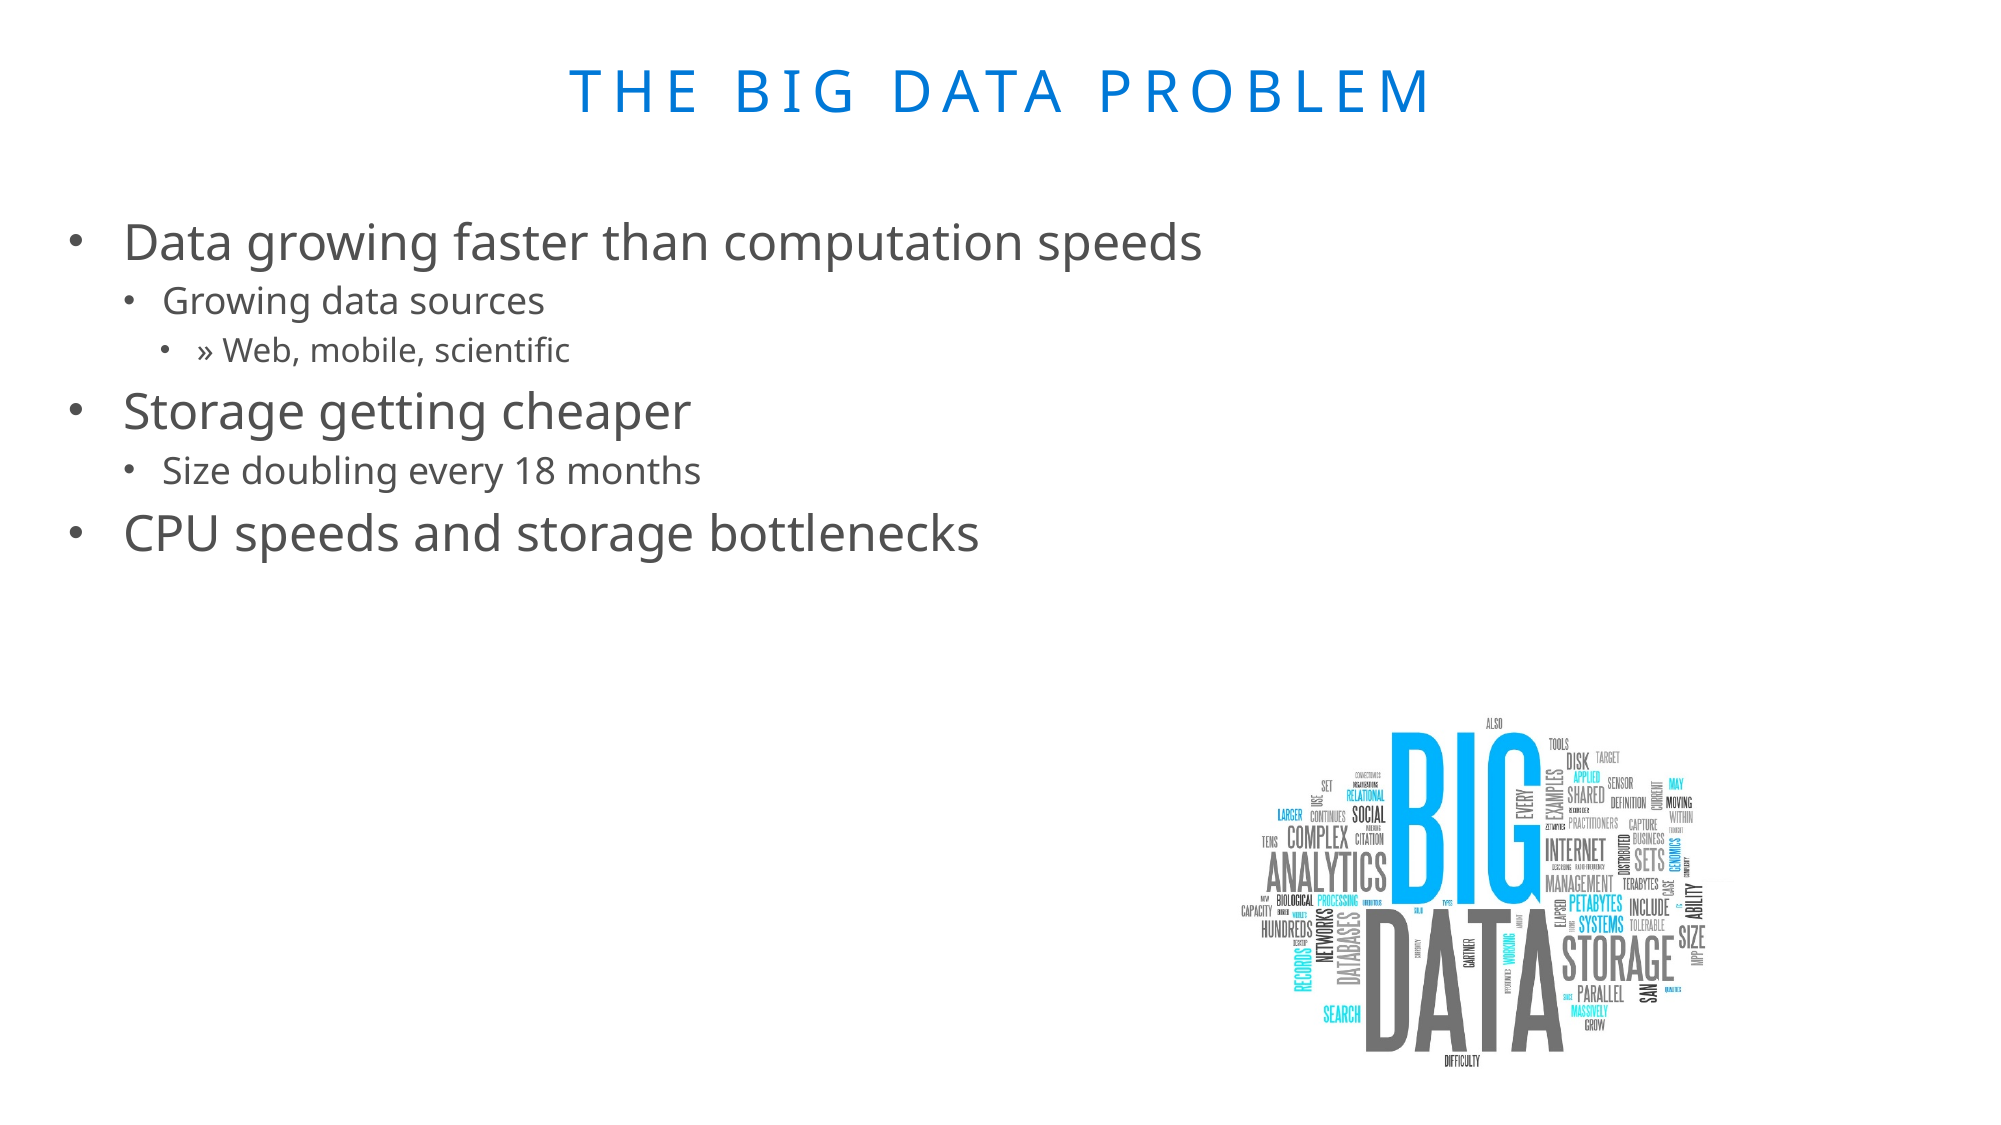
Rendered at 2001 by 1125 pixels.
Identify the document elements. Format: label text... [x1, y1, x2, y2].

list Data growing faster than computation speeds Growing data sources » Web, mobile, scientific Storage getting cheaper Size doubling every 18 months CPU speeds and storage bottlenecks [44, 195, 1956, 589]
title The Big Data Problem [44, 47, 1957, 196]
picture [1226, 675, 1734, 1109]
